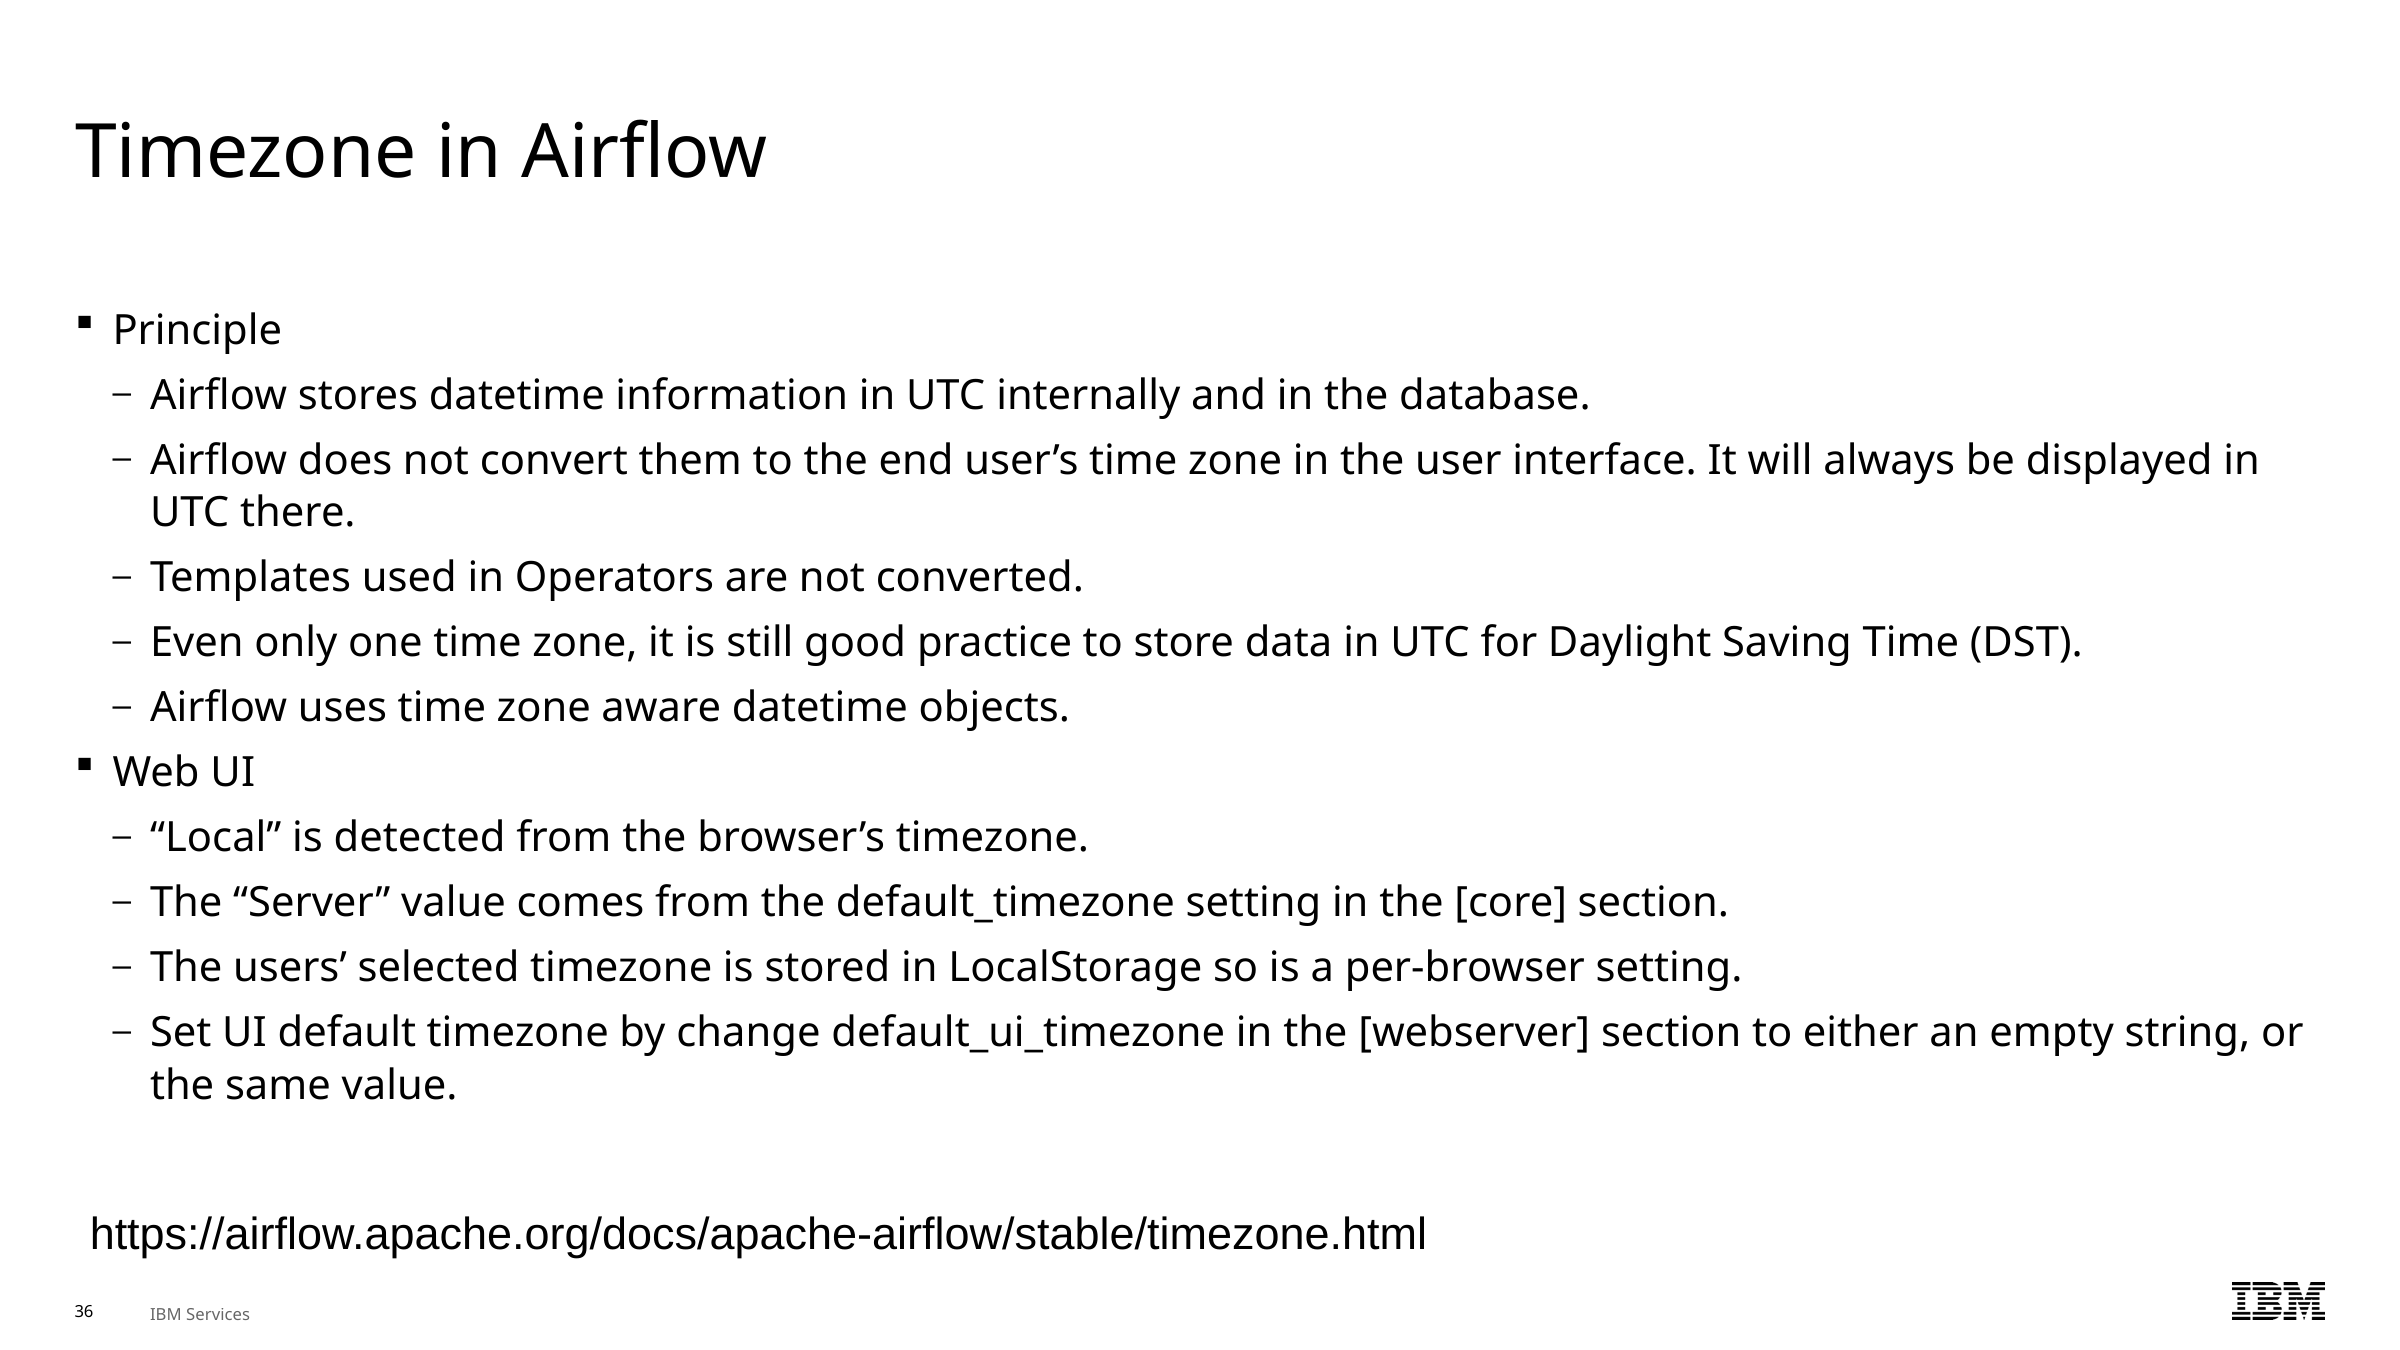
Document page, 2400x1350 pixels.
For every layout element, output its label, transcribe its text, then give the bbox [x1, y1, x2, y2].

title Timezone in Airflow [75, 90, 2308, 216]
picture [2232, 1282, 2325, 1320]
list Principle Airflow stores datetime information in UTC internally and in the database. Airflow does not convert them to the end user’s time zone in the user interface. It will always be displayed in UTC there. Templates used in Operators are not converted. Even only one time zone, it is still good practice to store data in UTC for Daylight Saving Time (DST). Airflow uses time zone aware datetime objects. Web UI “Local” is detected from the browser’s timezone. The “Server” value comes from the default_timezone setting in the [core] section. The users’ selected timezone is stored in LocalStorage so is a per-browser setting. Set UI default timezone by change default_ui_timezone in the [webserver] section to either an empty string, or the same value. [75, 262, 2308, 1203]
text_box https://airflow.apache.org/docs/apache-airflow/stable/timezone.html [74, 1197, 2145, 1267]
